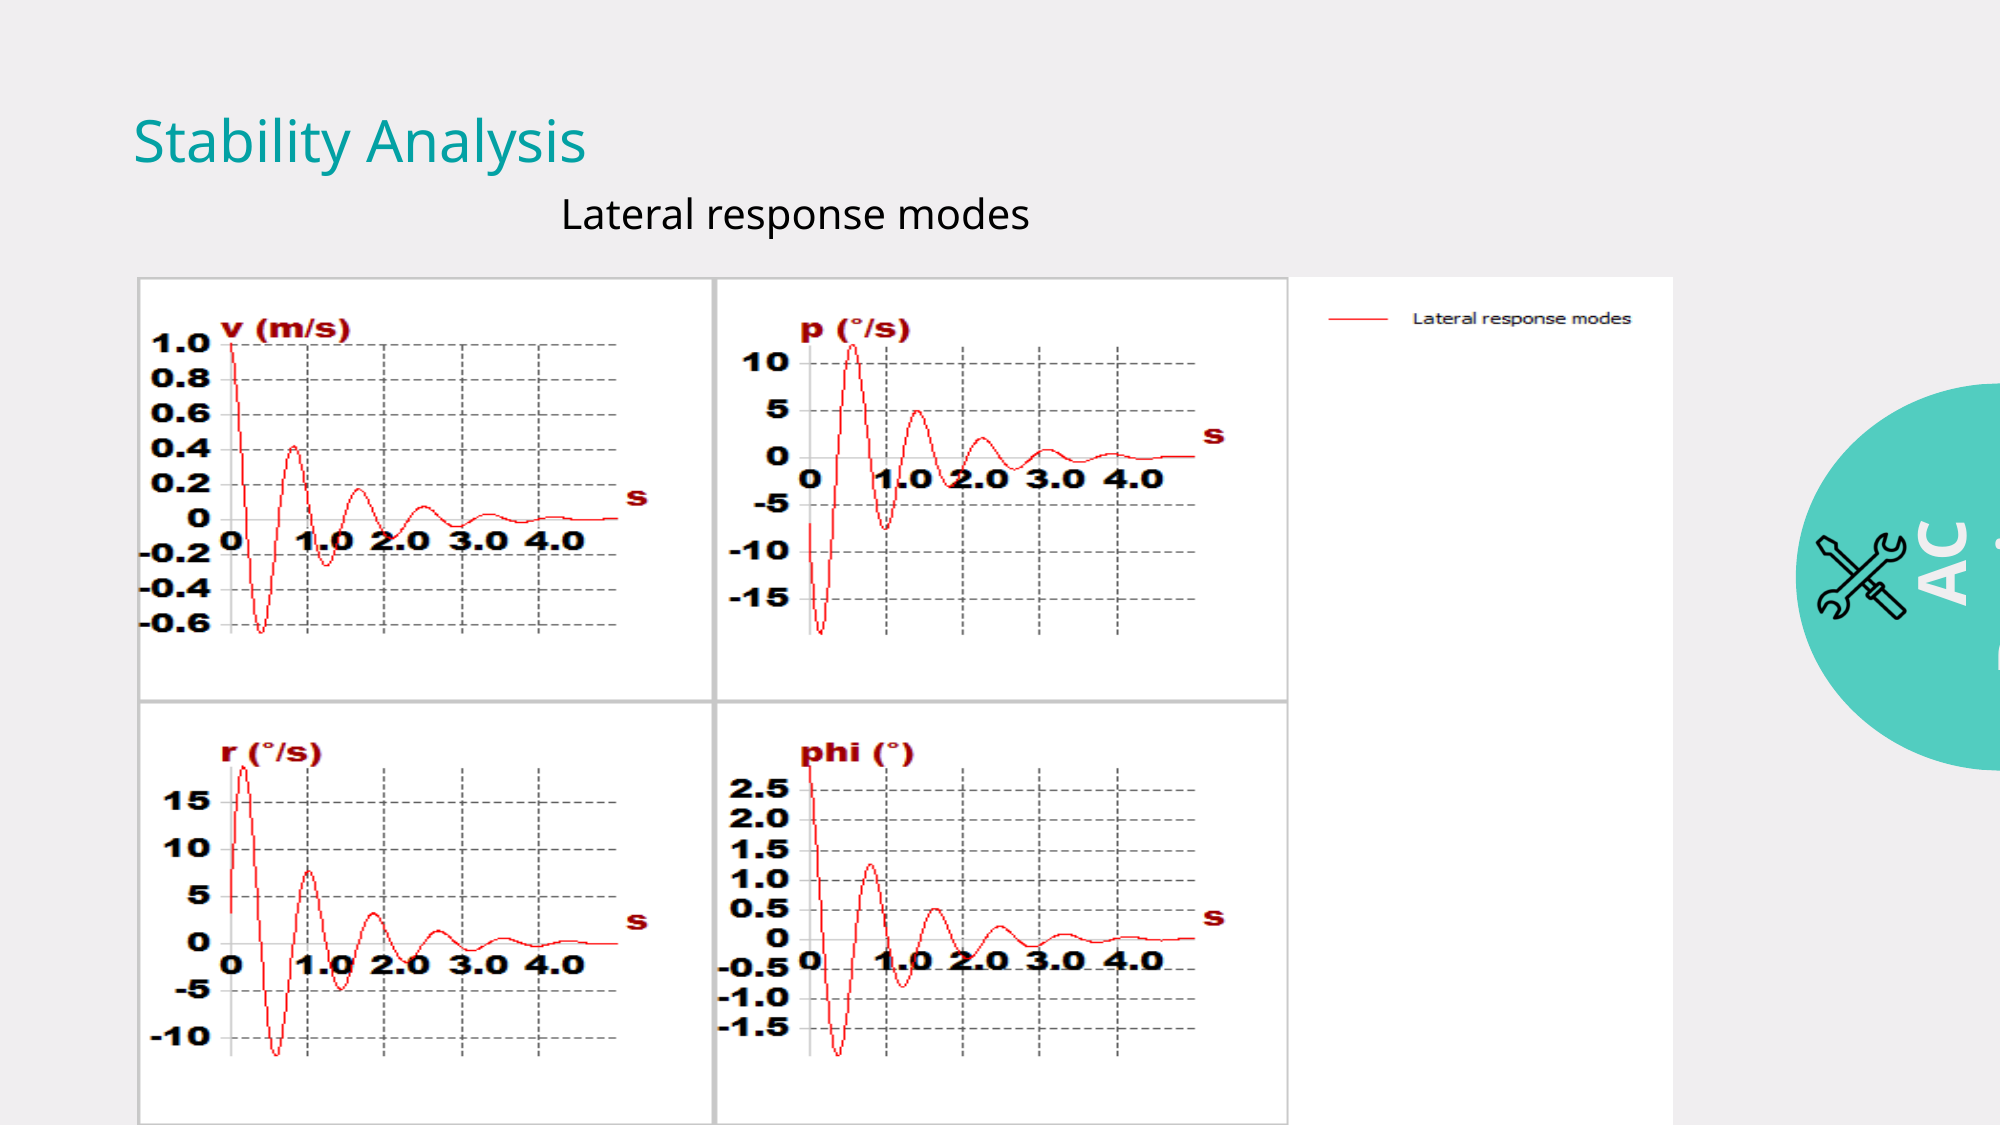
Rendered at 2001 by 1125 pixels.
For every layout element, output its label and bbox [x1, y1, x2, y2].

text_box [0, 0, 2000, 1125]
picture [137, 277, 1673, 1125]
